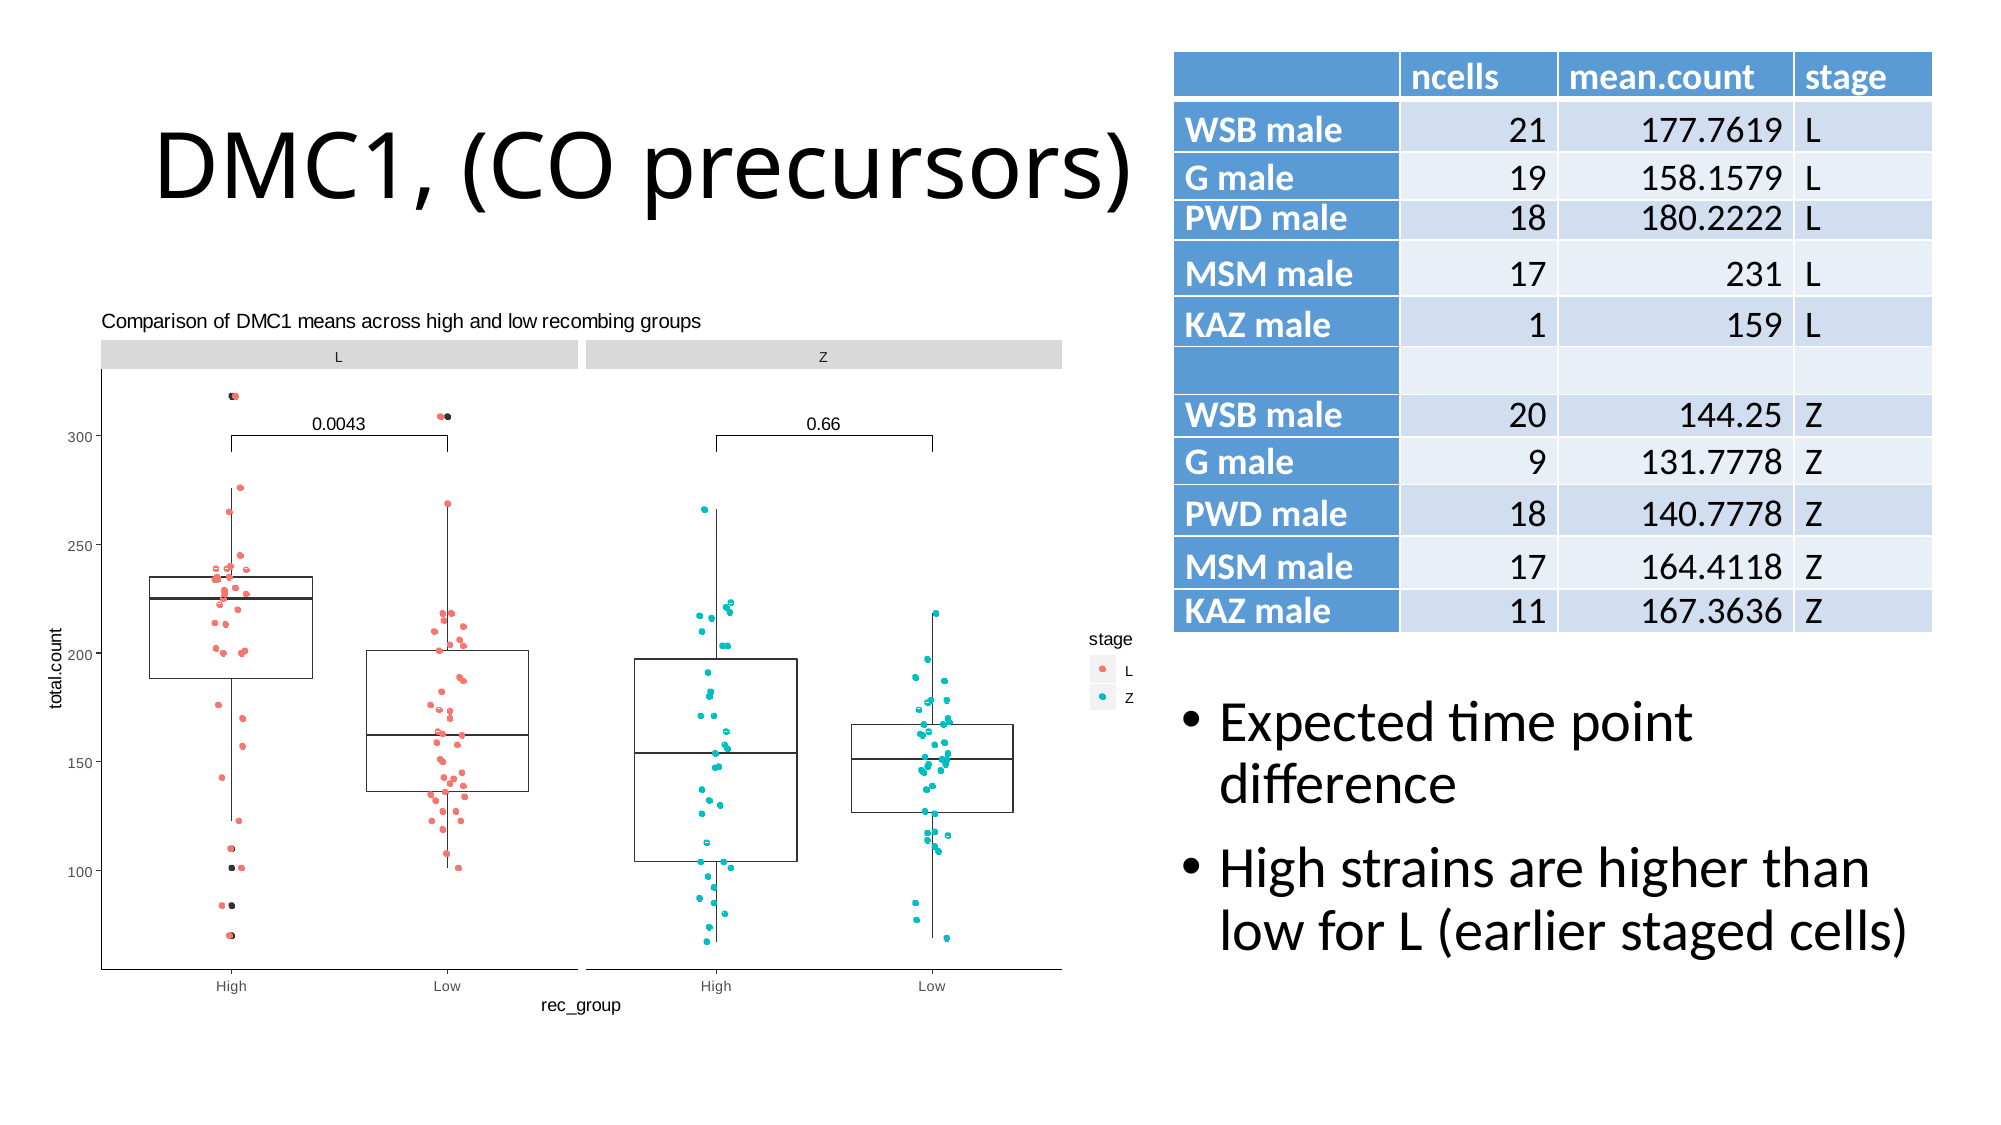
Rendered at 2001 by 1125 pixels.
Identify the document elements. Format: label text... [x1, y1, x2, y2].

table_cell 140.7778 [1559, 485, 1793, 535]
table_header mean.count [1559, 52, 1793, 96]
table_cell 17 [1401, 241, 1557, 295]
table_cell 20 [1401, 395, 1557, 436]
list Expected time point difference High strains are higher than low for L (earlier staged cells) [1166, 683, 1940, 1053]
table_cell L [1795, 102, 1932, 151]
table_cell Z [1795, 485, 1932, 535]
table_cell Z [1795, 537, 1932, 588]
table_header ncells [1401, 52, 1557, 96]
table_cell L [1795, 297, 1932, 346]
table_cell 17 [1401, 537, 1557, 588]
table_cell L [1795, 153, 1932, 199]
table_cell KAZ male [1174, 590, 1399, 632]
table_cell Z [1795, 395, 1932, 436]
table_cell 231 [1559, 241, 1793, 295]
table_cell MSM male [1174, 537, 1399, 588]
table_cell [1559, 347, 1793, 394]
table_cell [1795, 347, 1932, 394]
table_cell 9 [1401, 438, 1557, 484]
table_cell KAZ male [1174, 297, 1399, 346]
table_cell 21 [1401, 102, 1557, 151]
table_cell G male [1174, 153, 1399, 199]
table_header stage [1795, 52, 1932, 96]
table_cell 177.7619 [1559, 102, 1793, 151]
table_cell MSM male [1174, 241, 1399, 295]
table_cell G male [1174, 438, 1399, 484]
table_cell 11 [1401, 590, 1557, 632]
table_cell [1174, 347, 1399, 394]
table_cell 180.2222 [1559, 201, 1793, 239]
table_header [1174, 52, 1399, 96]
table_cell L [1795, 201, 1932, 239]
table_cell PWD male [1174, 485, 1399, 535]
table_cell 158.1579 [1559, 153, 1793, 199]
table_cell L [1795, 241, 1932, 295]
table_cell 18 [1401, 201, 1557, 239]
table_cell Z [1795, 590, 1932, 632]
table_cell 159 [1559, 297, 1793, 346]
picture [37, 302, 1150, 1022]
table_cell WSB male [1174, 395, 1399, 436]
table_cell 131.7778 [1559, 438, 1793, 484]
table_cell 167.3636 [1559, 590, 1793, 632]
table_cell 164.4118 [1559, 537, 1793, 588]
table_cell Z [1795, 438, 1932, 484]
table_cell 1 [1401, 297, 1557, 346]
table_cell 18 [1401, 485, 1557, 535]
title DMC1, (CO precursors) [137, 59, 1173, 278]
table_cell 19 [1401, 153, 1557, 199]
table_cell 144.25 [1559, 395, 1793, 436]
table_cell WSB male [1174, 102, 1399, 151]
table_cell PWD male [1174, 201, 1399, 239]
table_cell [1401, 347, 1557, 394]
